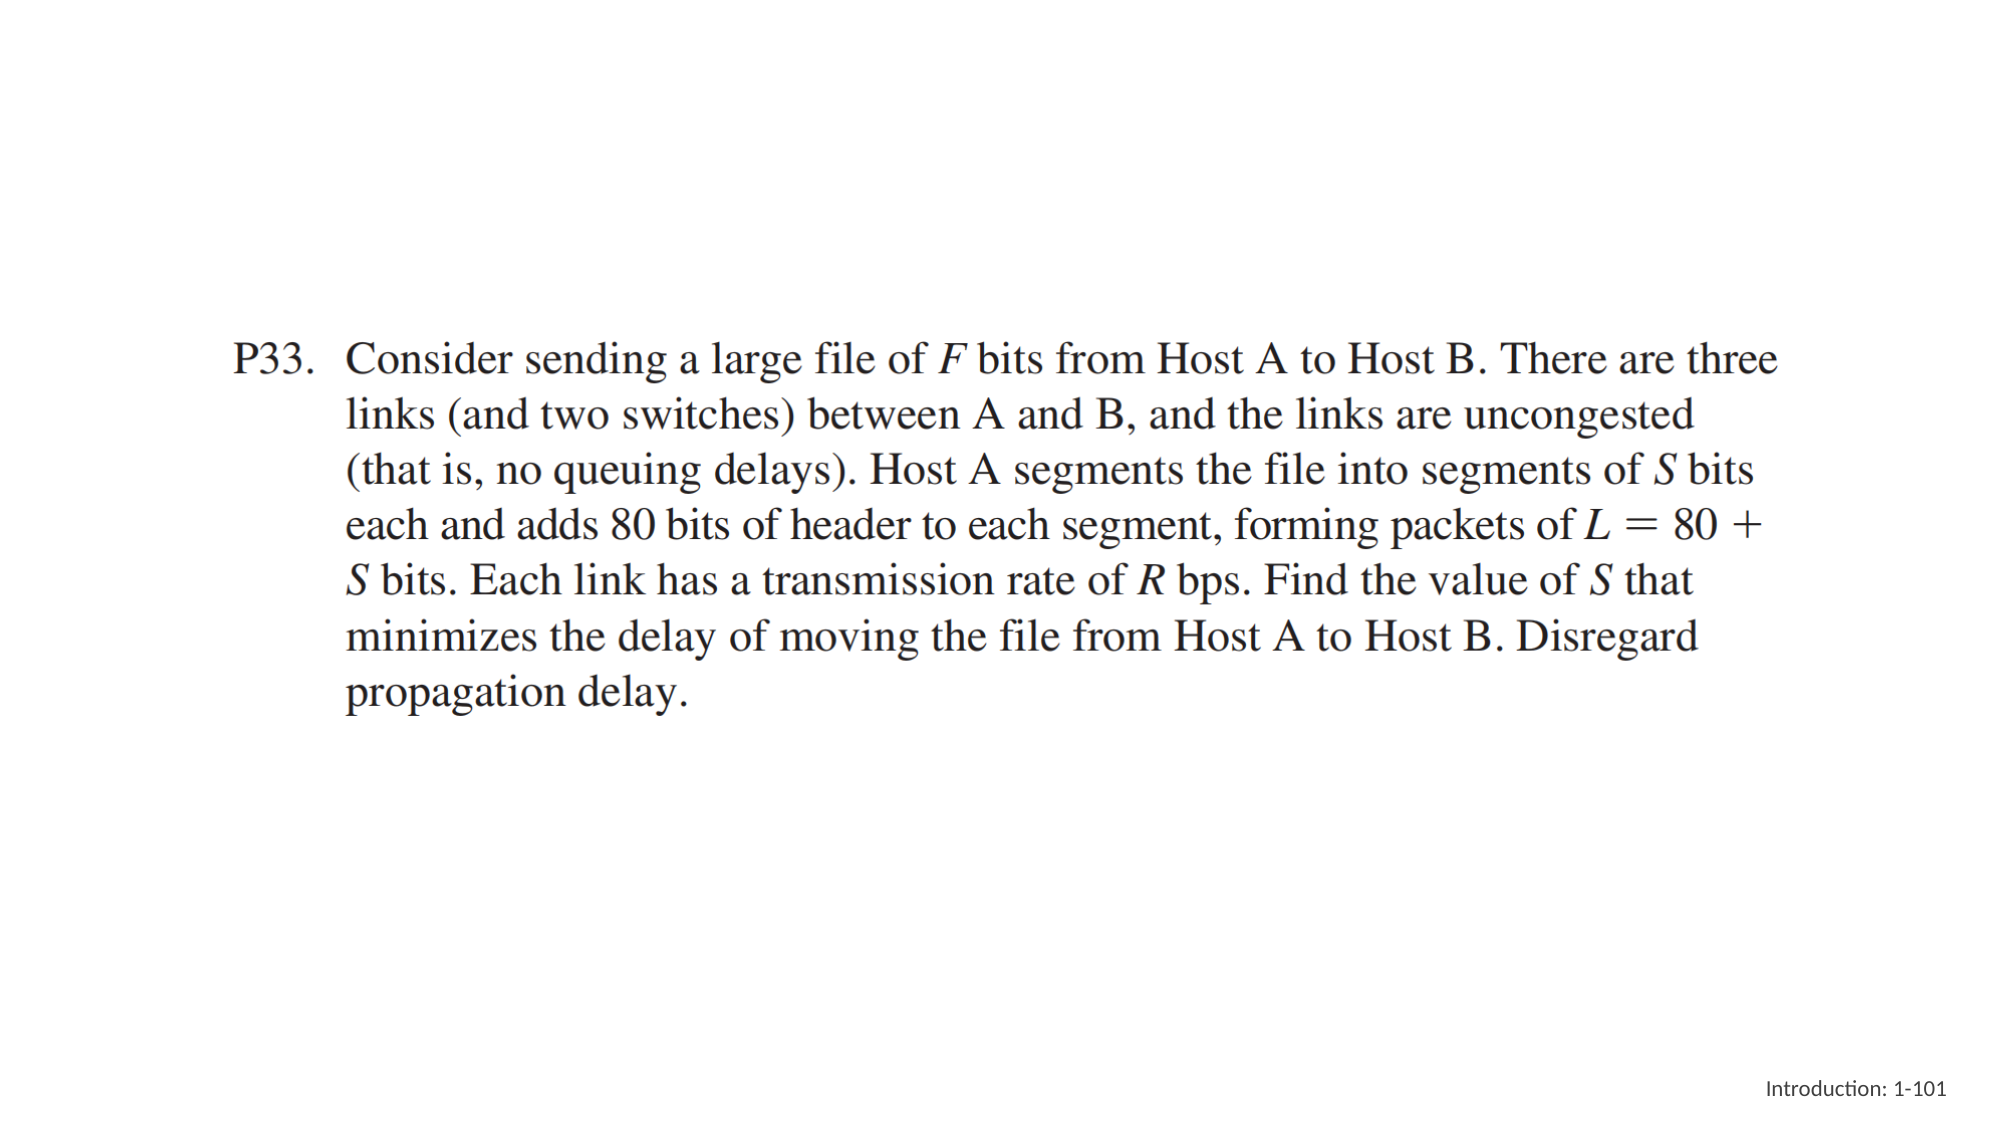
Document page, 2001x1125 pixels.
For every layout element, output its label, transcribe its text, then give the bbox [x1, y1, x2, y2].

picture [188, 314, 1786, 731]
slide_number Introduction: 1-101 [1512, 1056, 1963, 1117]
